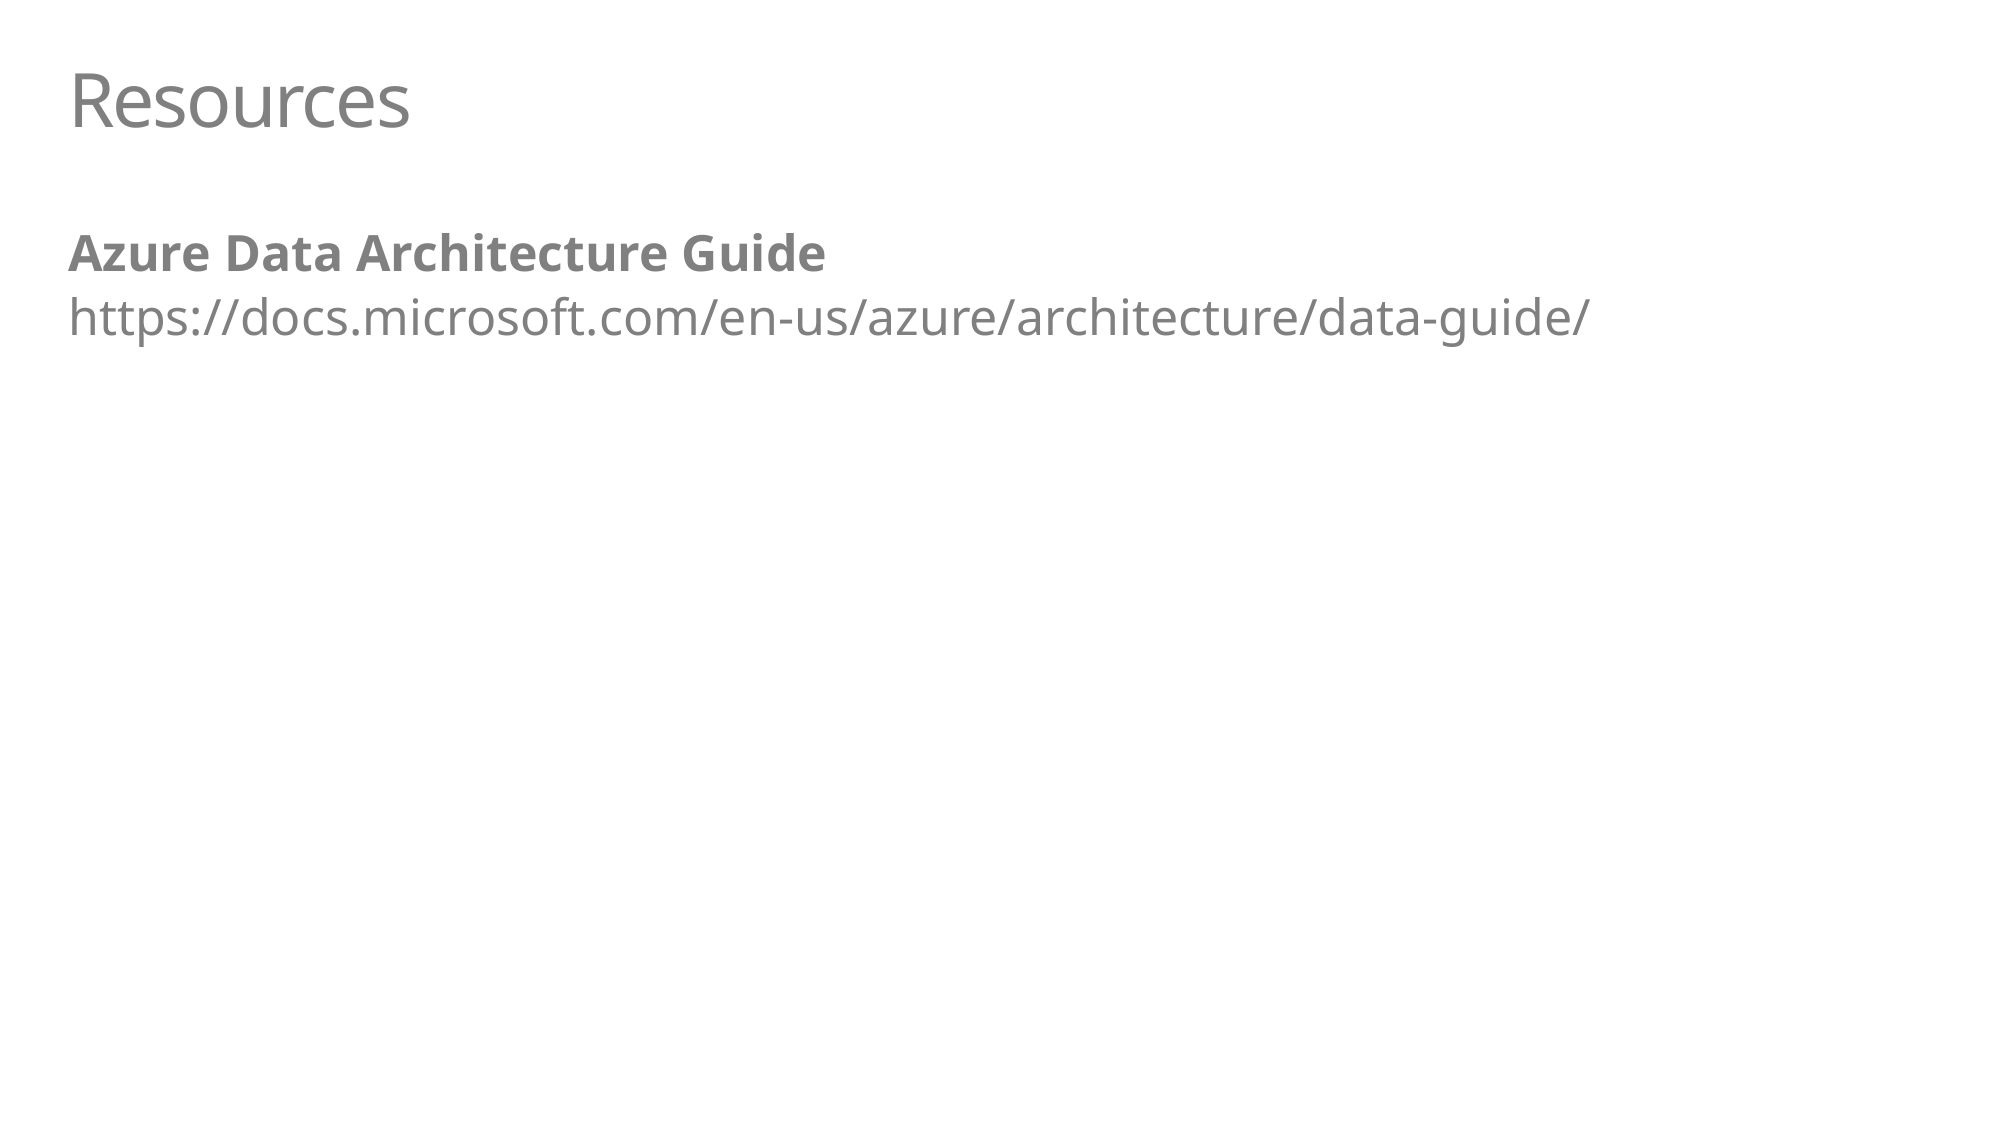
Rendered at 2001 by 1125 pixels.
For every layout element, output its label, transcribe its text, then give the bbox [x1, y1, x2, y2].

list Azure Data Architecture Guide https://docs.microsoft.com/en-us/azure/architecture/data-guide/ [44, 212, 1956, 515]
title Resources [44, 47, 1957, 196]
